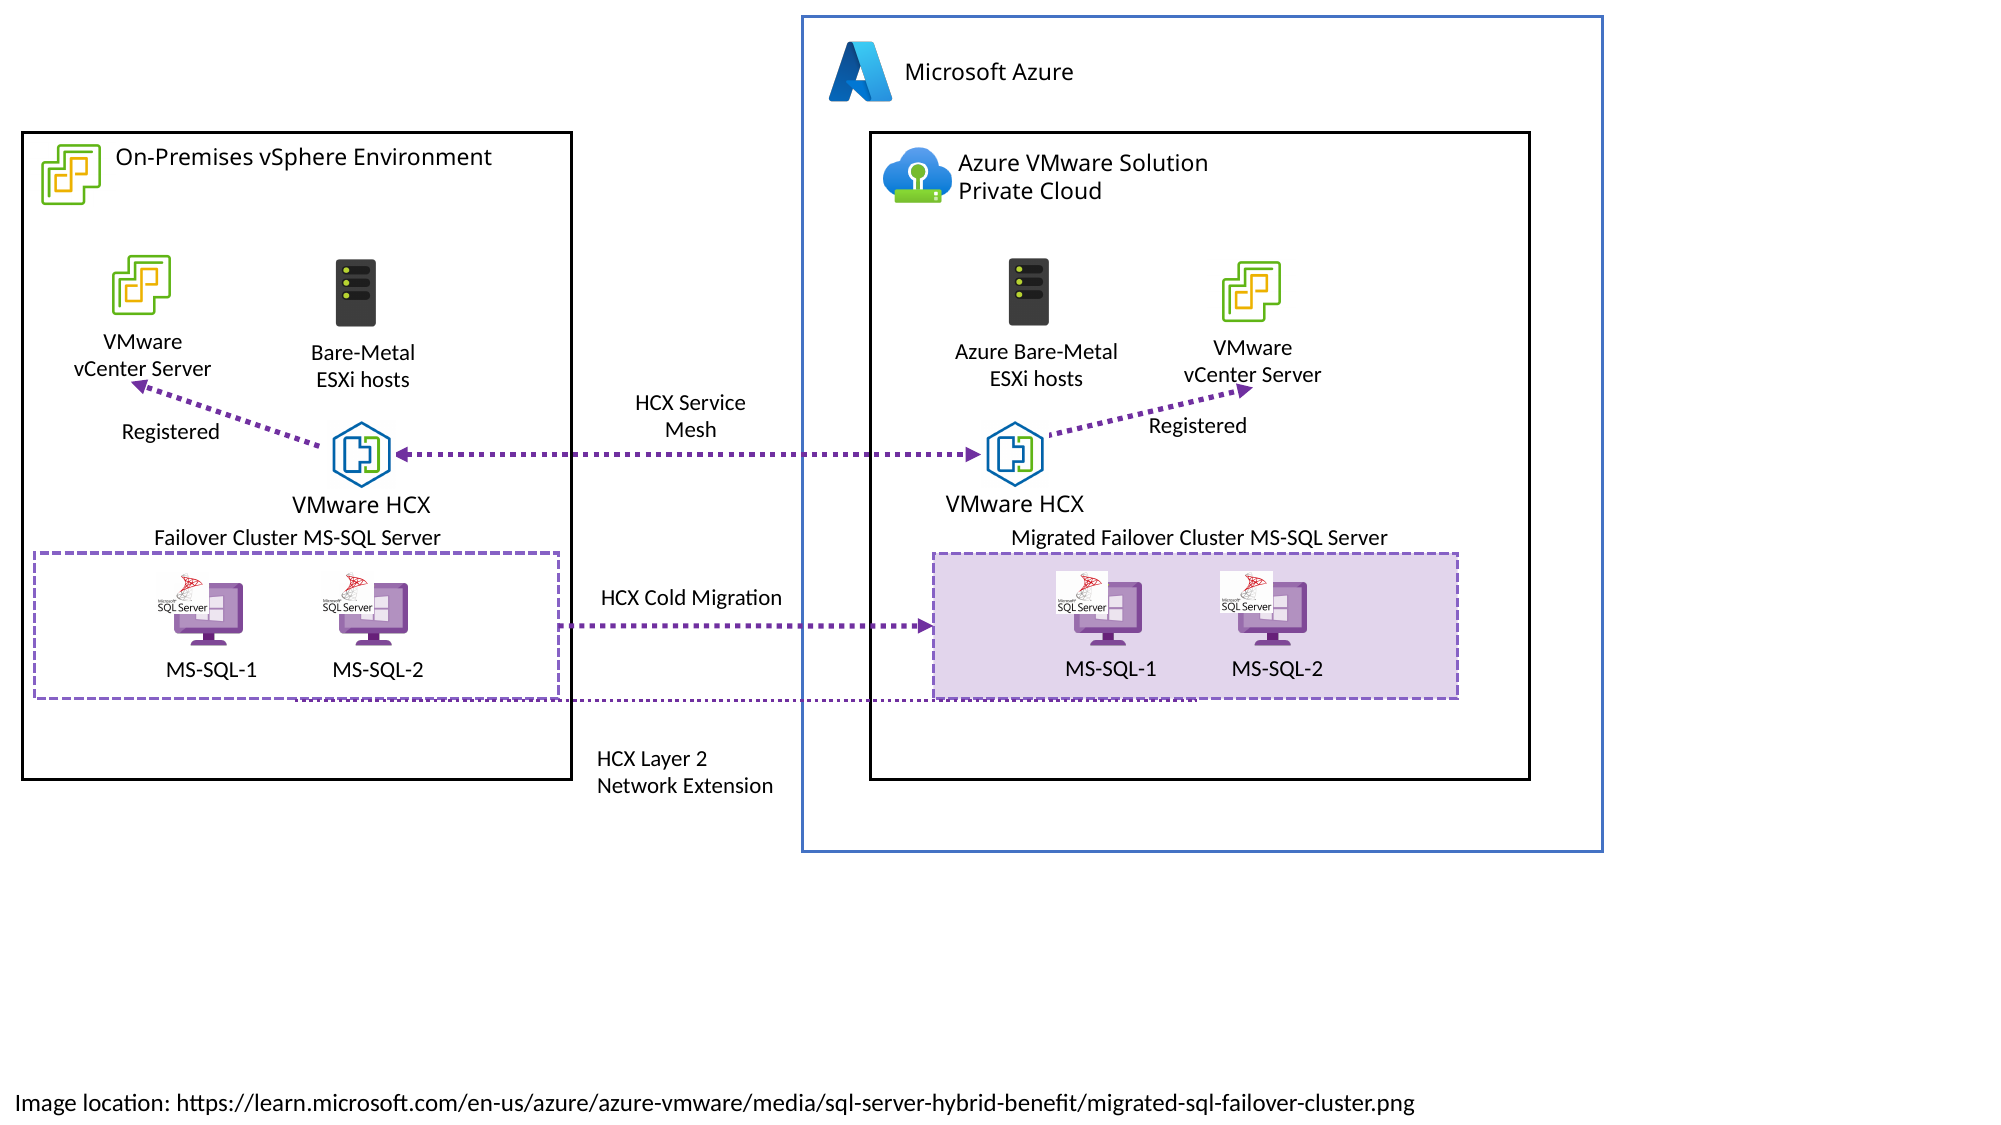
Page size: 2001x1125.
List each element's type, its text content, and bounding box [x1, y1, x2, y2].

text_box Image location: https://learn.microsoft.com/en-us/azure/azure-vmware/media/sql-server-hybrid-benefit/migrated-sql-failover-cluster.png [0, 1079, 1477, 1125]
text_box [22, 16, 1603, 852]
